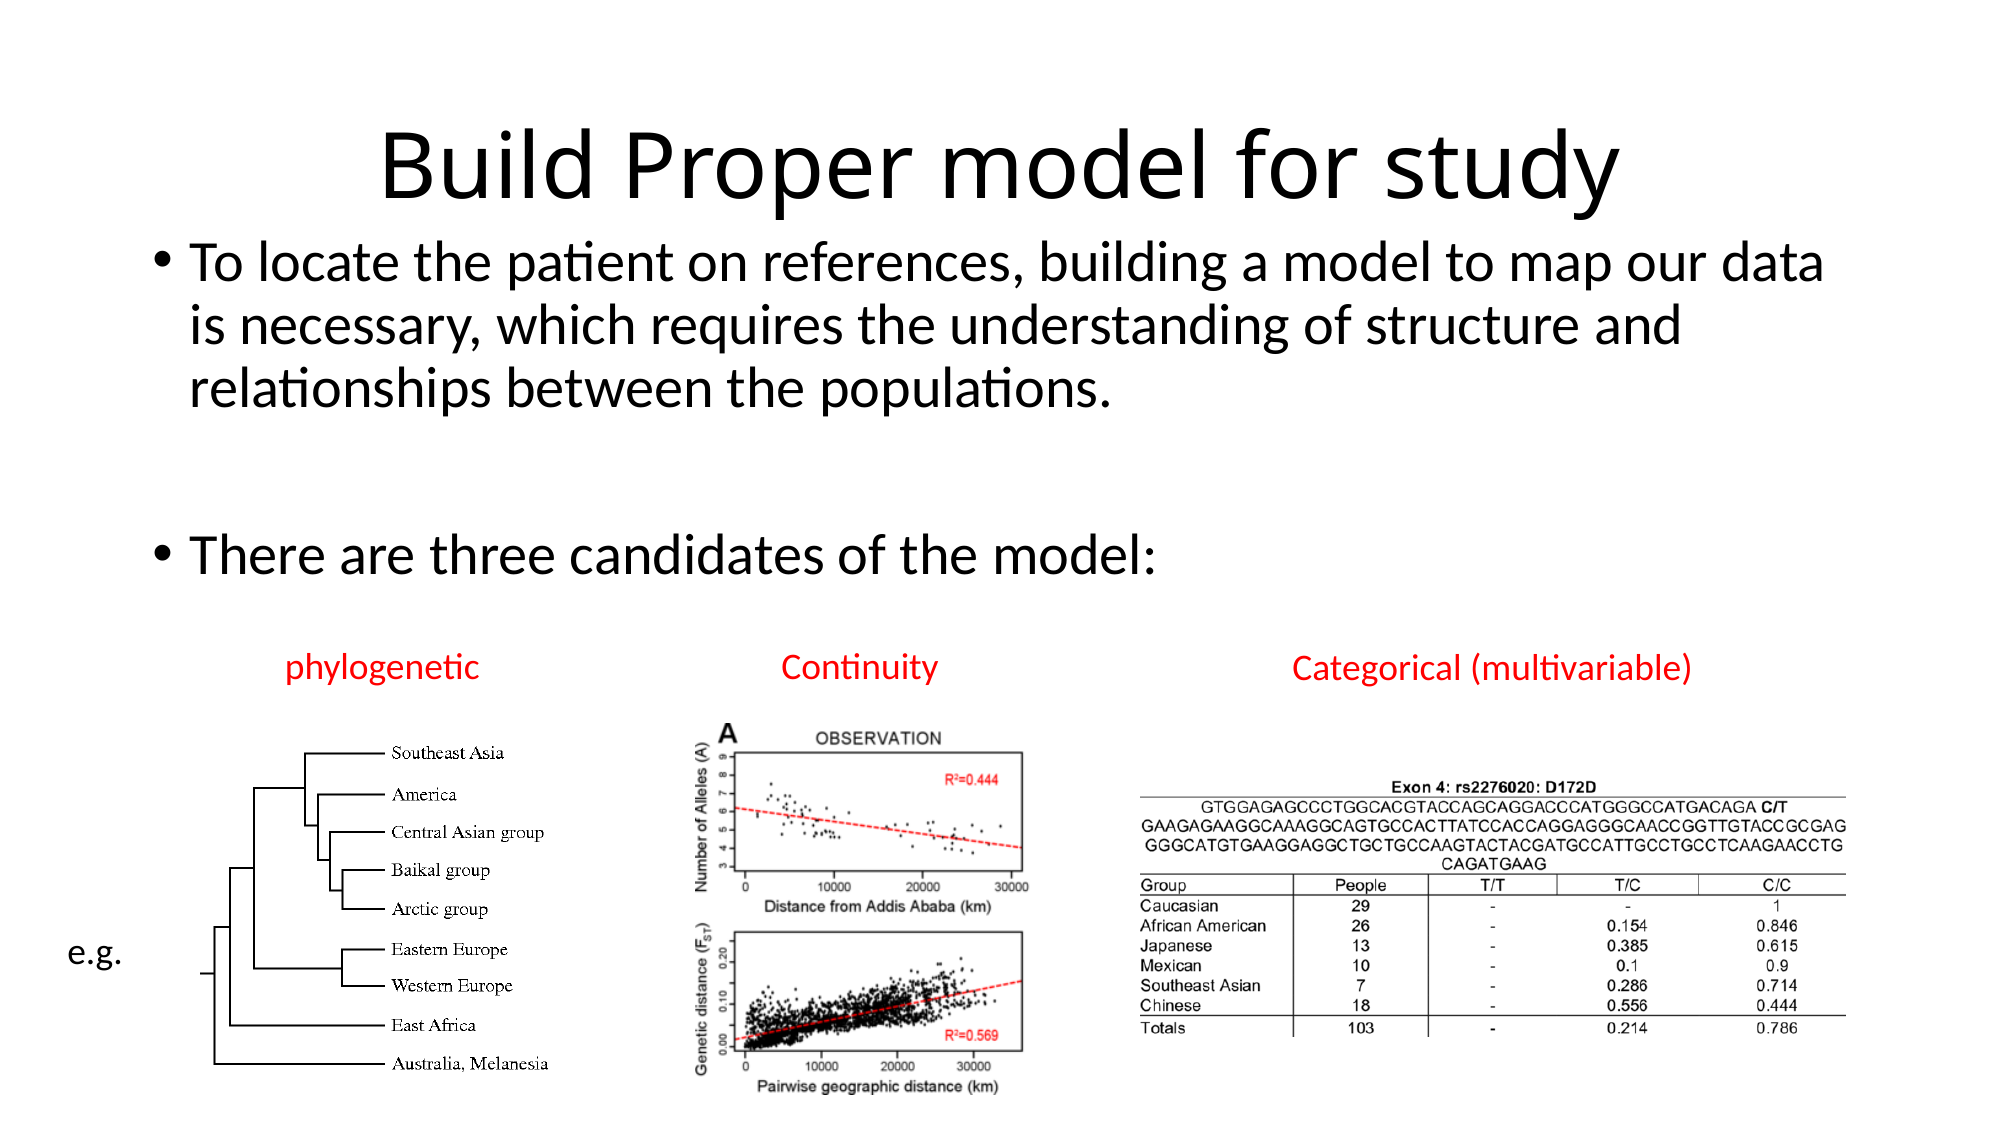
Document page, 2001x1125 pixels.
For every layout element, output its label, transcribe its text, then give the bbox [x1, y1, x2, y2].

picture [695, 723, 1034, 1095]
text_box phylogenetic [270, 634, 527, 695]
title Build Proper model for study [137, 59, 1863, 223]
text_box Categorical (multivariable) [1277, 635, 1709, 696]
picture [200, 746, 548, 1072]
picture [1140, 778, 1846, 1037]
text_box e.g. [52, 919, 138, 980]
text_box Continuity [766, 634, 963, 695]
list To locate the patient on references, building a model to map our data is necessary, which requires the understanding of structure and relationships between the populations. There are three candidates of the model: [137, 223, 1863, 938]
